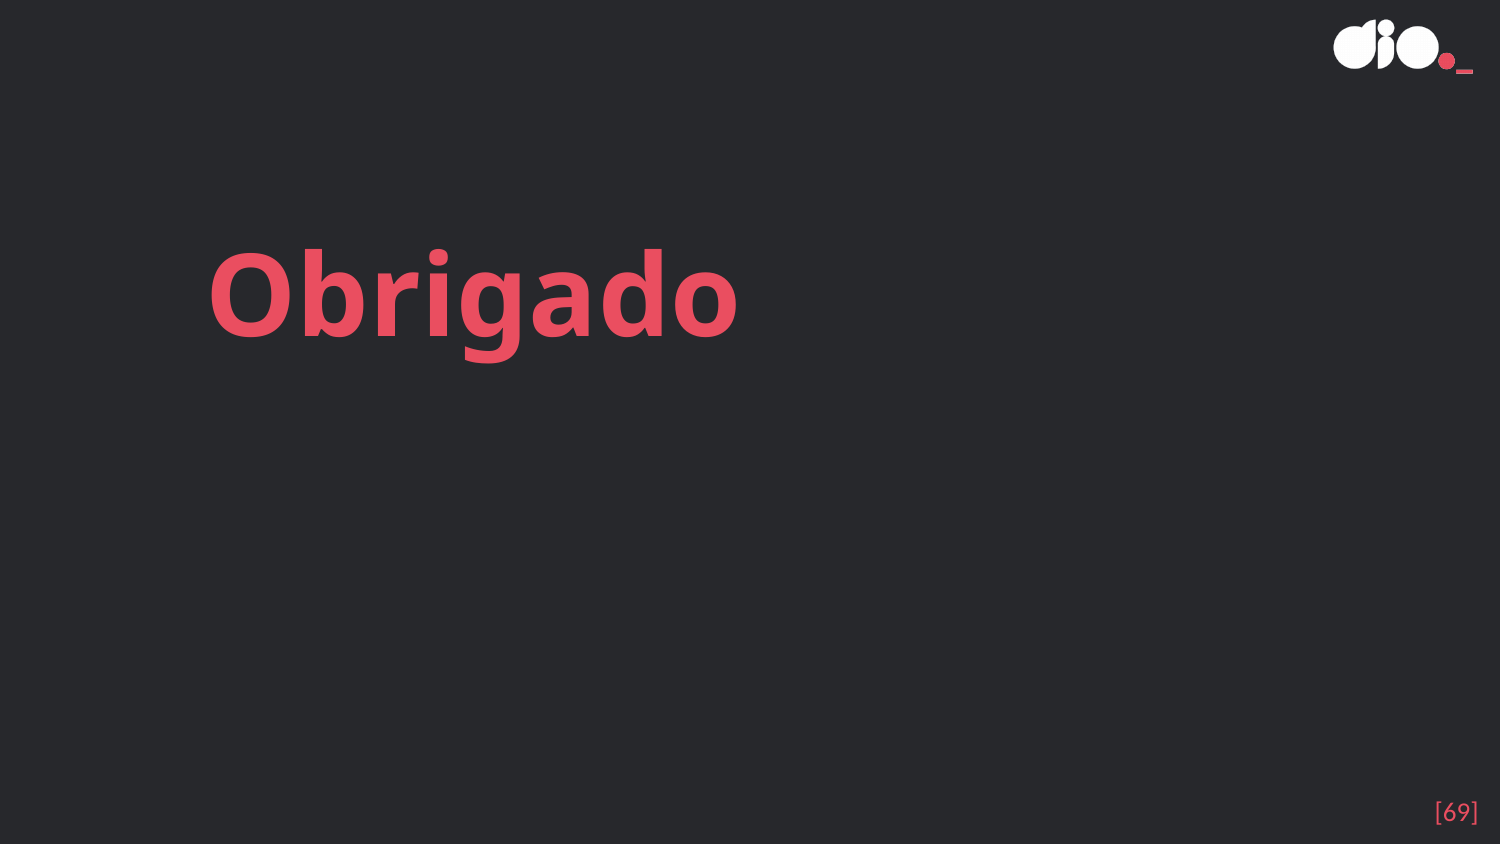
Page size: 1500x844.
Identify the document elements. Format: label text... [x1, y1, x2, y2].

text_box Obrigado [190, 215, 1270, 366]
slide_number [69] [1403, 779, 1494, 844]
picture [1332, 19, 1474, 75]
